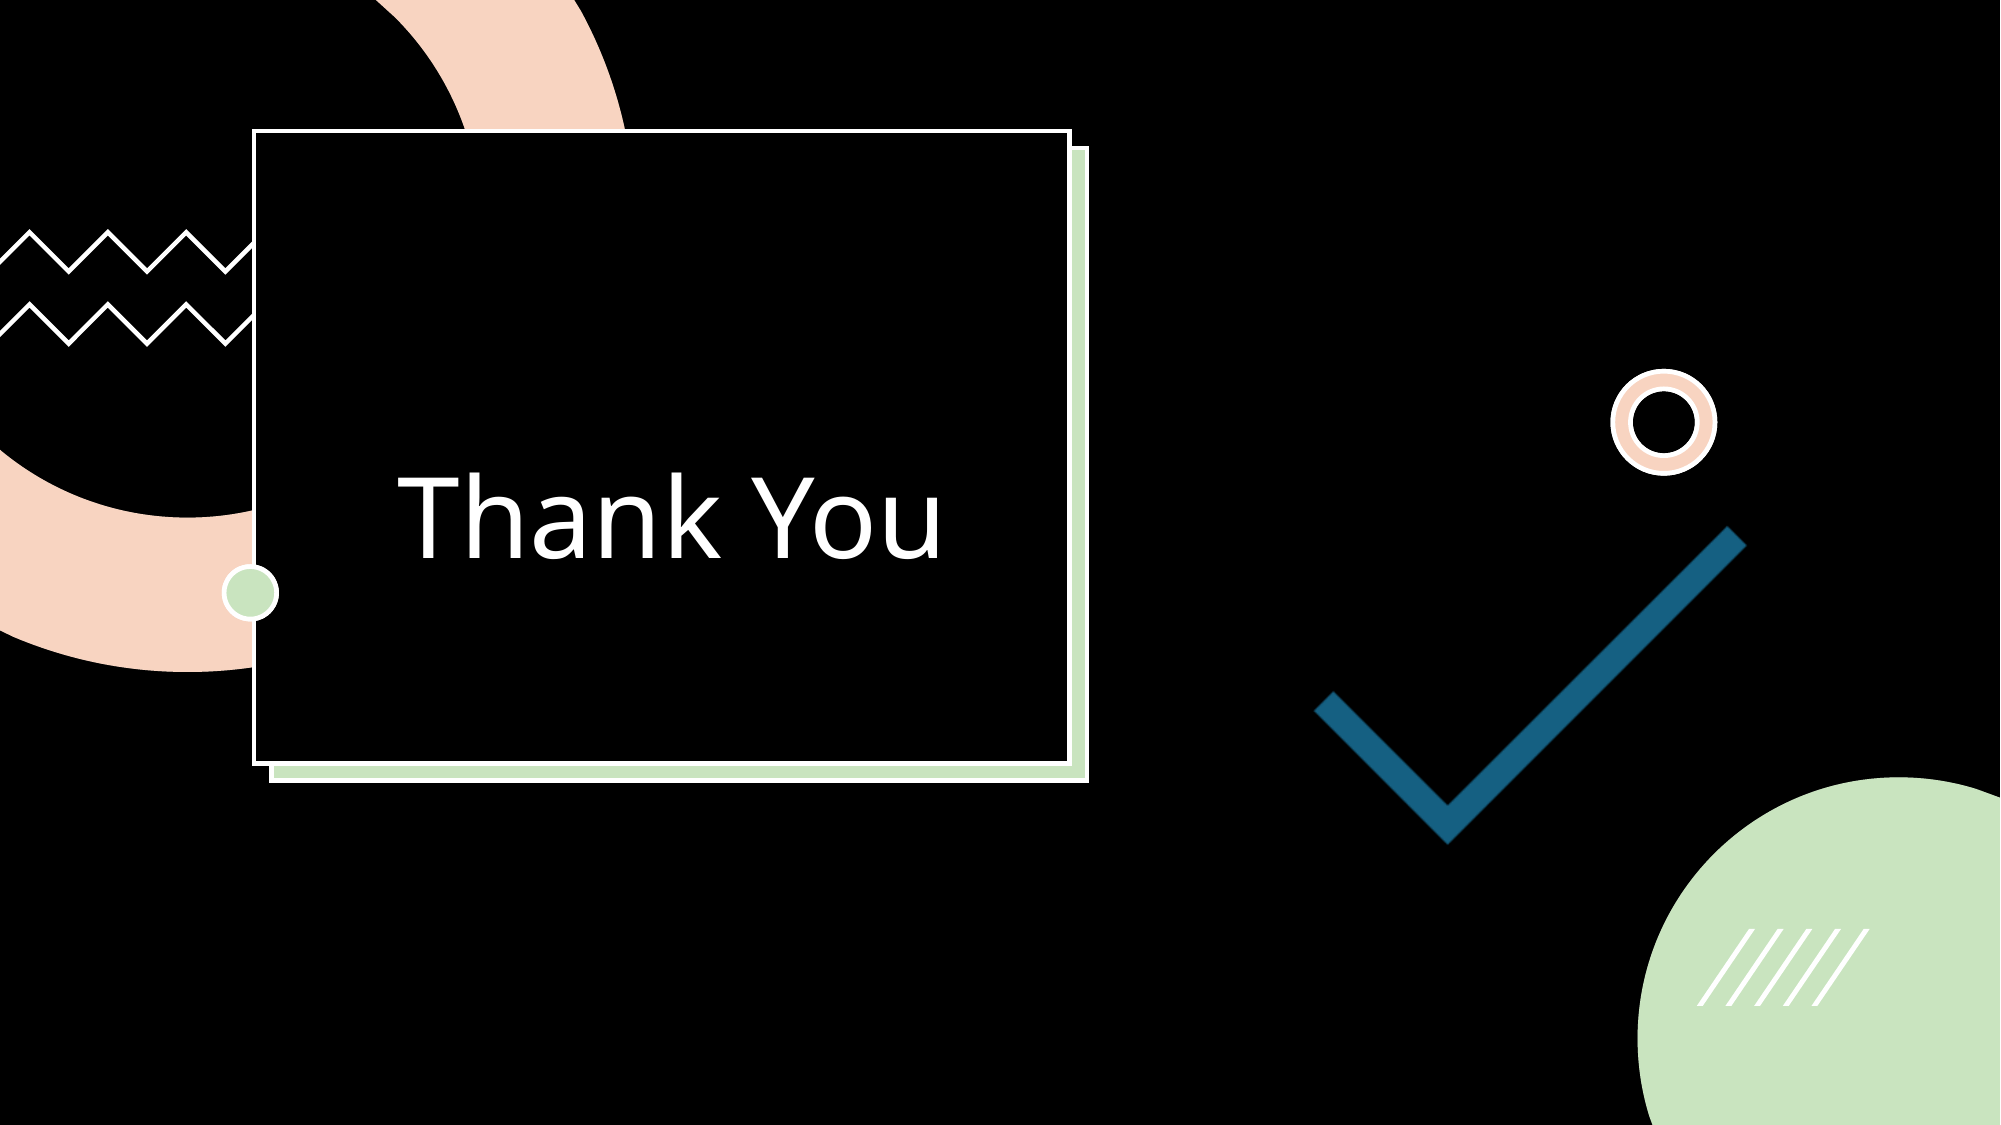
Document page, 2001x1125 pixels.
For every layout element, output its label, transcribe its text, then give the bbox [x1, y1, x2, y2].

text_box [1636, 775, 2000, 1125]
title Thank You [329, 167, 1016, 590]
text_box [0, 447, 252, 674]
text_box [1696, 928, 1871, 1007]
text_box [1611, 369, 1717, 422]
text_box [222, 565, 279, 621]
text_box [373, 0, 627, 129]
text_box [252, 129, 1071, 765]
text_box [0, 301, 252, 347]
text_box [0, 0, 2000, 1125]
text_box [0, 229, 252, 275]
text_box [270, 146, 1089, 782]
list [1266, 422, 1796, 952]
